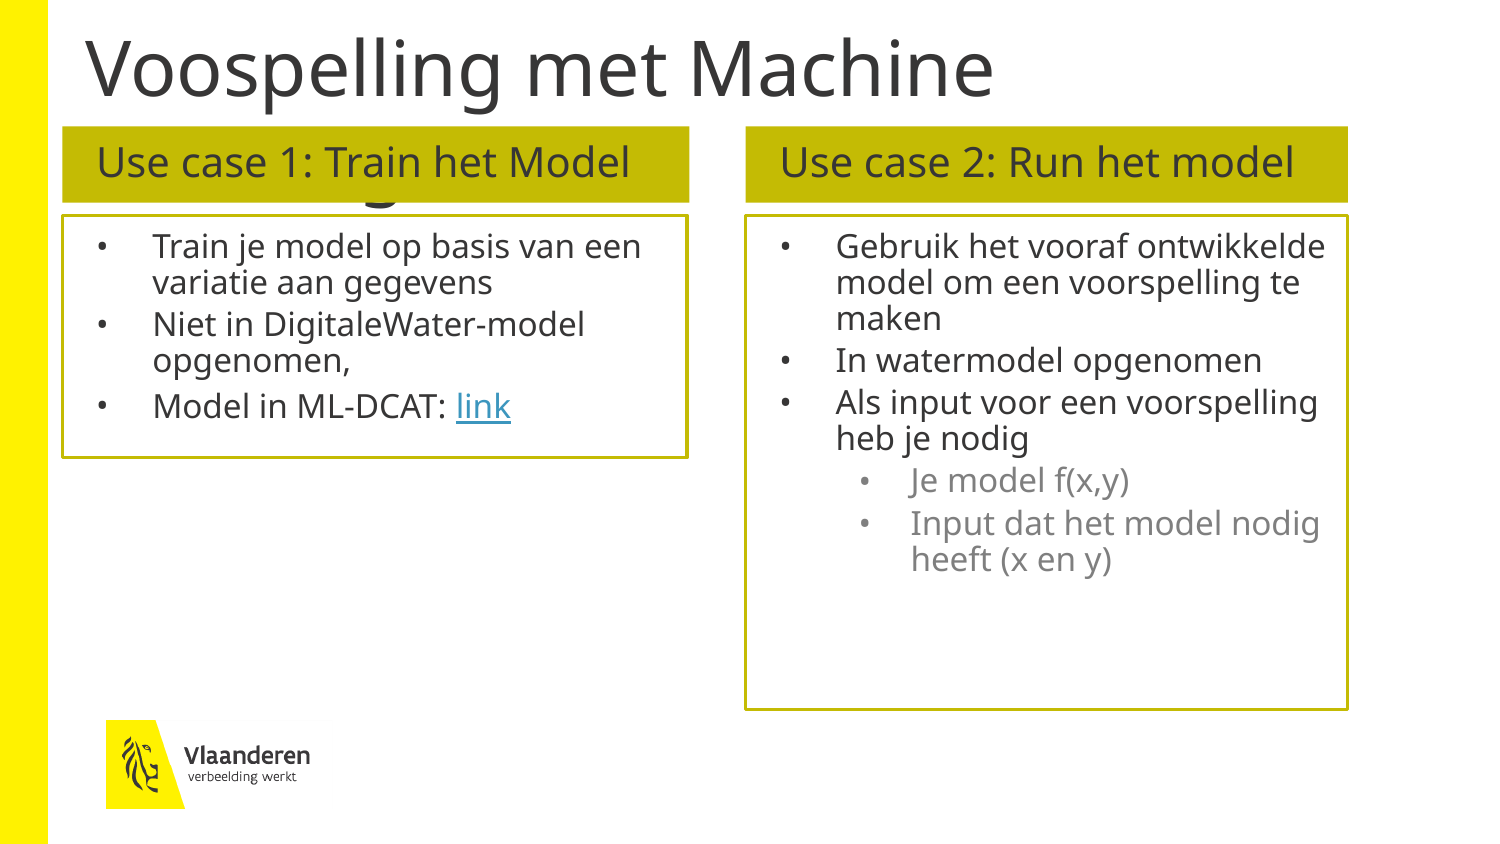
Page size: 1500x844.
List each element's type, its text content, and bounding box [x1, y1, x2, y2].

list Gebruik het vooraf ontwikkelde model om een voorspelling te maken In watermodel opgenomen Als input voor een voorspelling heb je nodig Je model f(x,y) Input dat het model nodig heeft (x en y) [745, 215, 1348, 710]
text_box Use case 2: Run het model [745, 126, 1348, 203]
text_box Use case 1: Train het Model [62, 126, 690, 203]
title Voospelling met Machine Learning [70, 2, 1287, 140]
picture [106, 720, 333, 809]
list Train je model op basis van een variatie aan gegevens Niet in DigitaleWater-model opgenomen, Model in ML-DCAT: link [62, 215, 687, 458]
